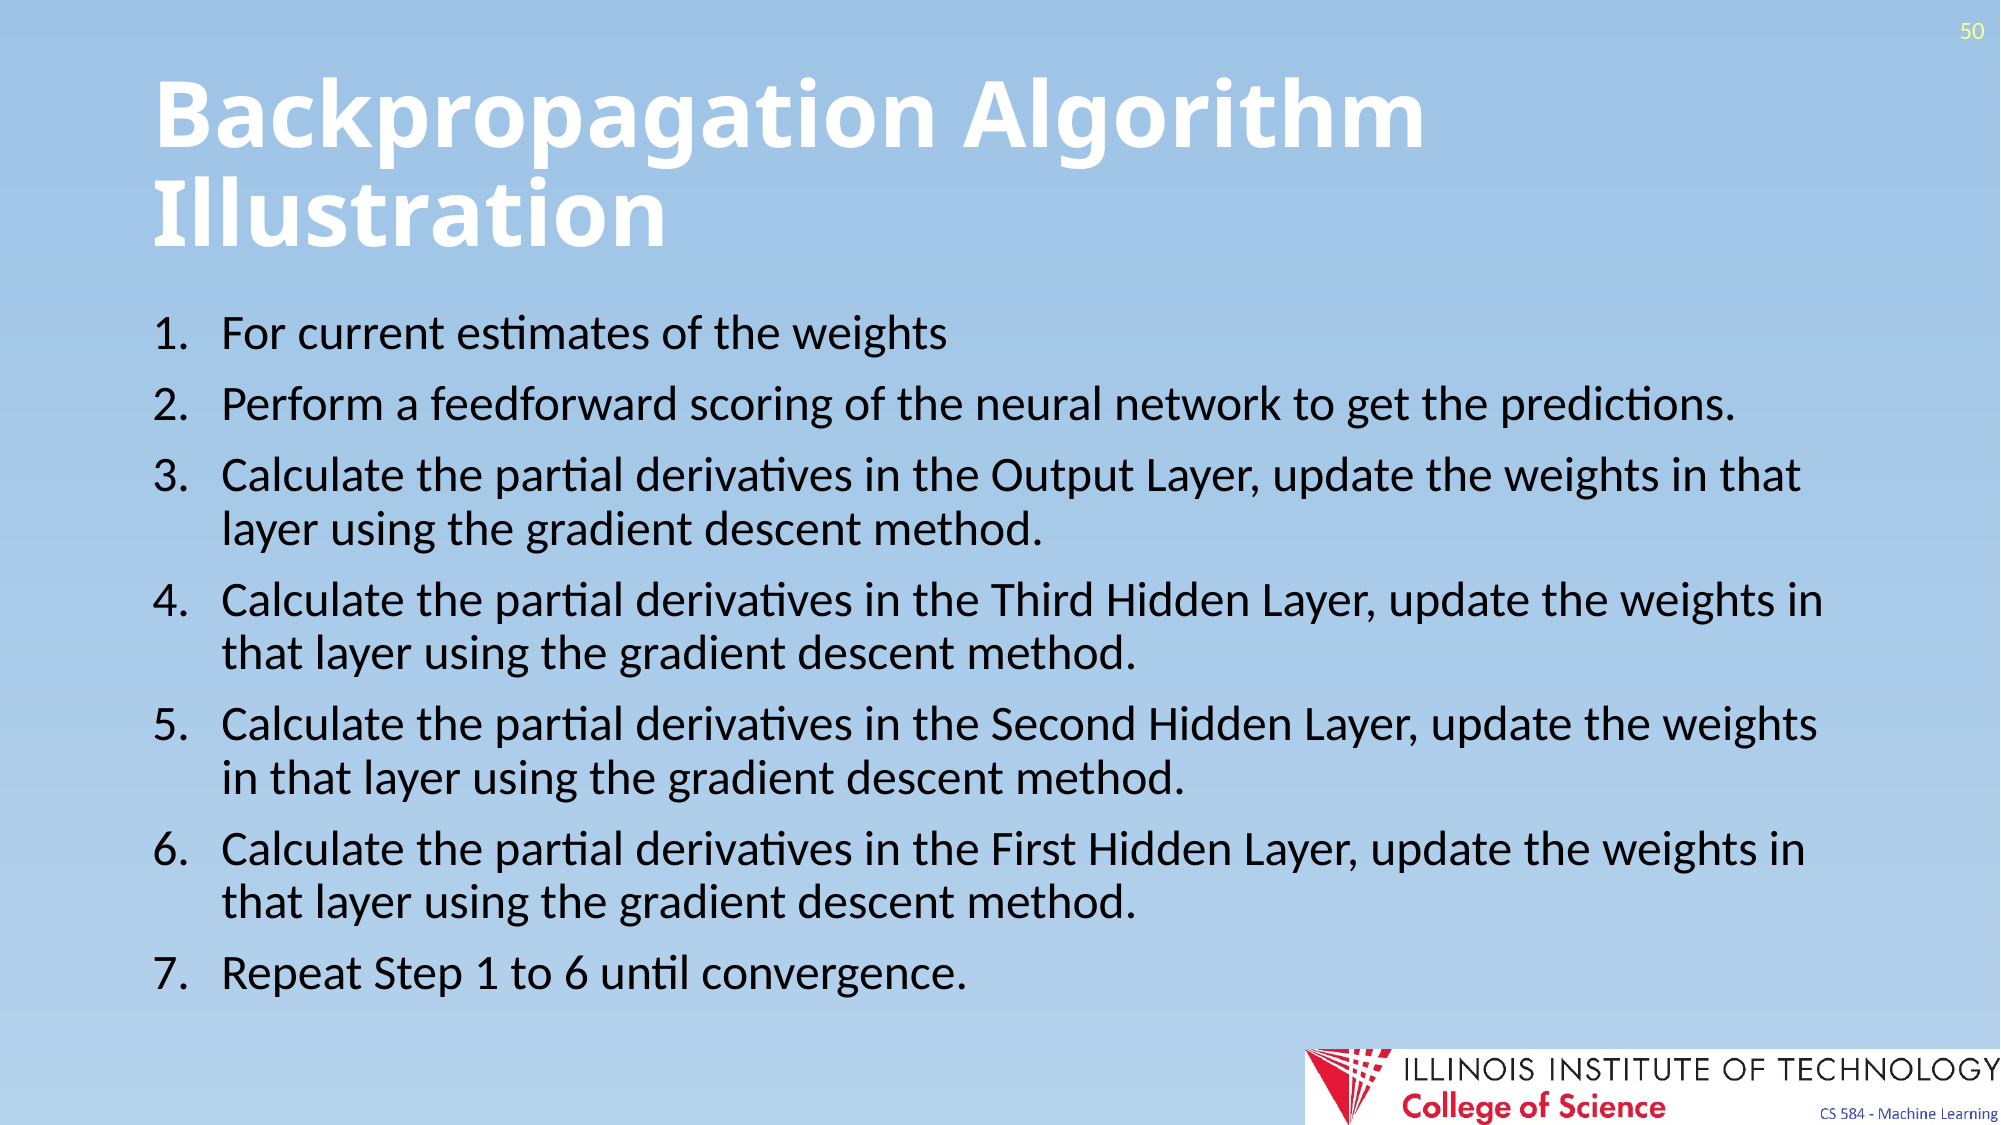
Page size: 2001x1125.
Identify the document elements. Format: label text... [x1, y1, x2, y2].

list For current estimates of the weights Perform a feedforward scoring of the neural network to get the predictions. Calculate the partial derivatives in the Output Layer, update the weights in that layer using the gradient descent method. Calculate the partial derivatives in the Third Hidden Layer, update the weights in that layer using the gradient descent method. Calculate the partial derivatives in the Second Hidden Layer, update the weights in that layer using the gradient descent method. Calculate the partial derivatives in the First Hidden Layer, update the weights in that layer using the gradient descent method. Repeat Step 1 to 6 until convergence. [137, 299, 1863, 1014]
title Backpropagation Algorithm Illustration [137, 68, 1863, 266]
slide_number 50 [1550, 0, 2000, 60]
picture [1305, 1049, 2000, 1125]
